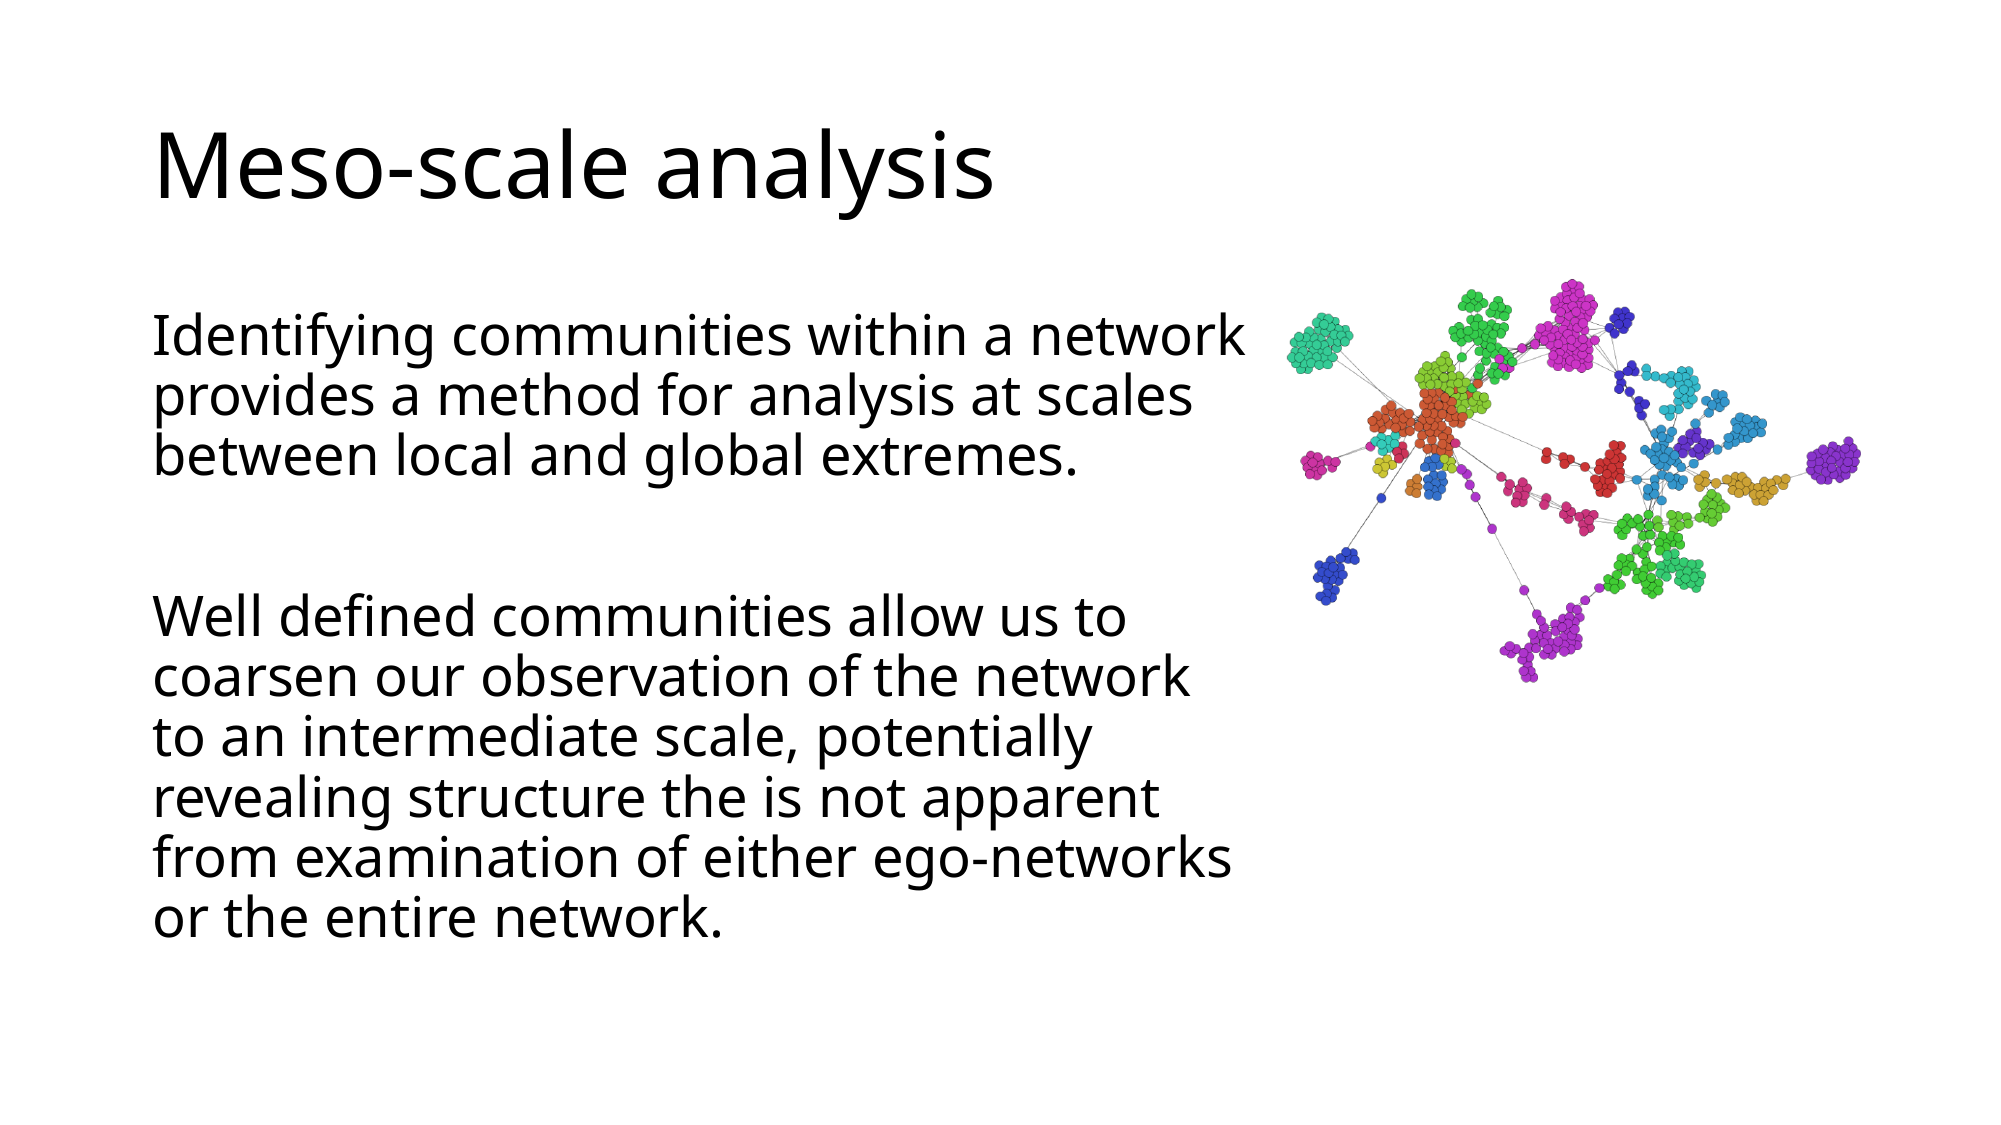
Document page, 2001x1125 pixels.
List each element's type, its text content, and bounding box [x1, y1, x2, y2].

title Meso-scale analysis [137, 59, 1863, 278]
list Identifying communities within a network provides a method for analysis at scales between local and global extremes. Well defined communities allow us to coarsen our observation of the network to an intermediate scale, potentially revealing structure the is not apparent from examination of either ego-networks or the entire network. [137, 299, 1265, 1014]
picture [1265, 171, 1900, 835]
